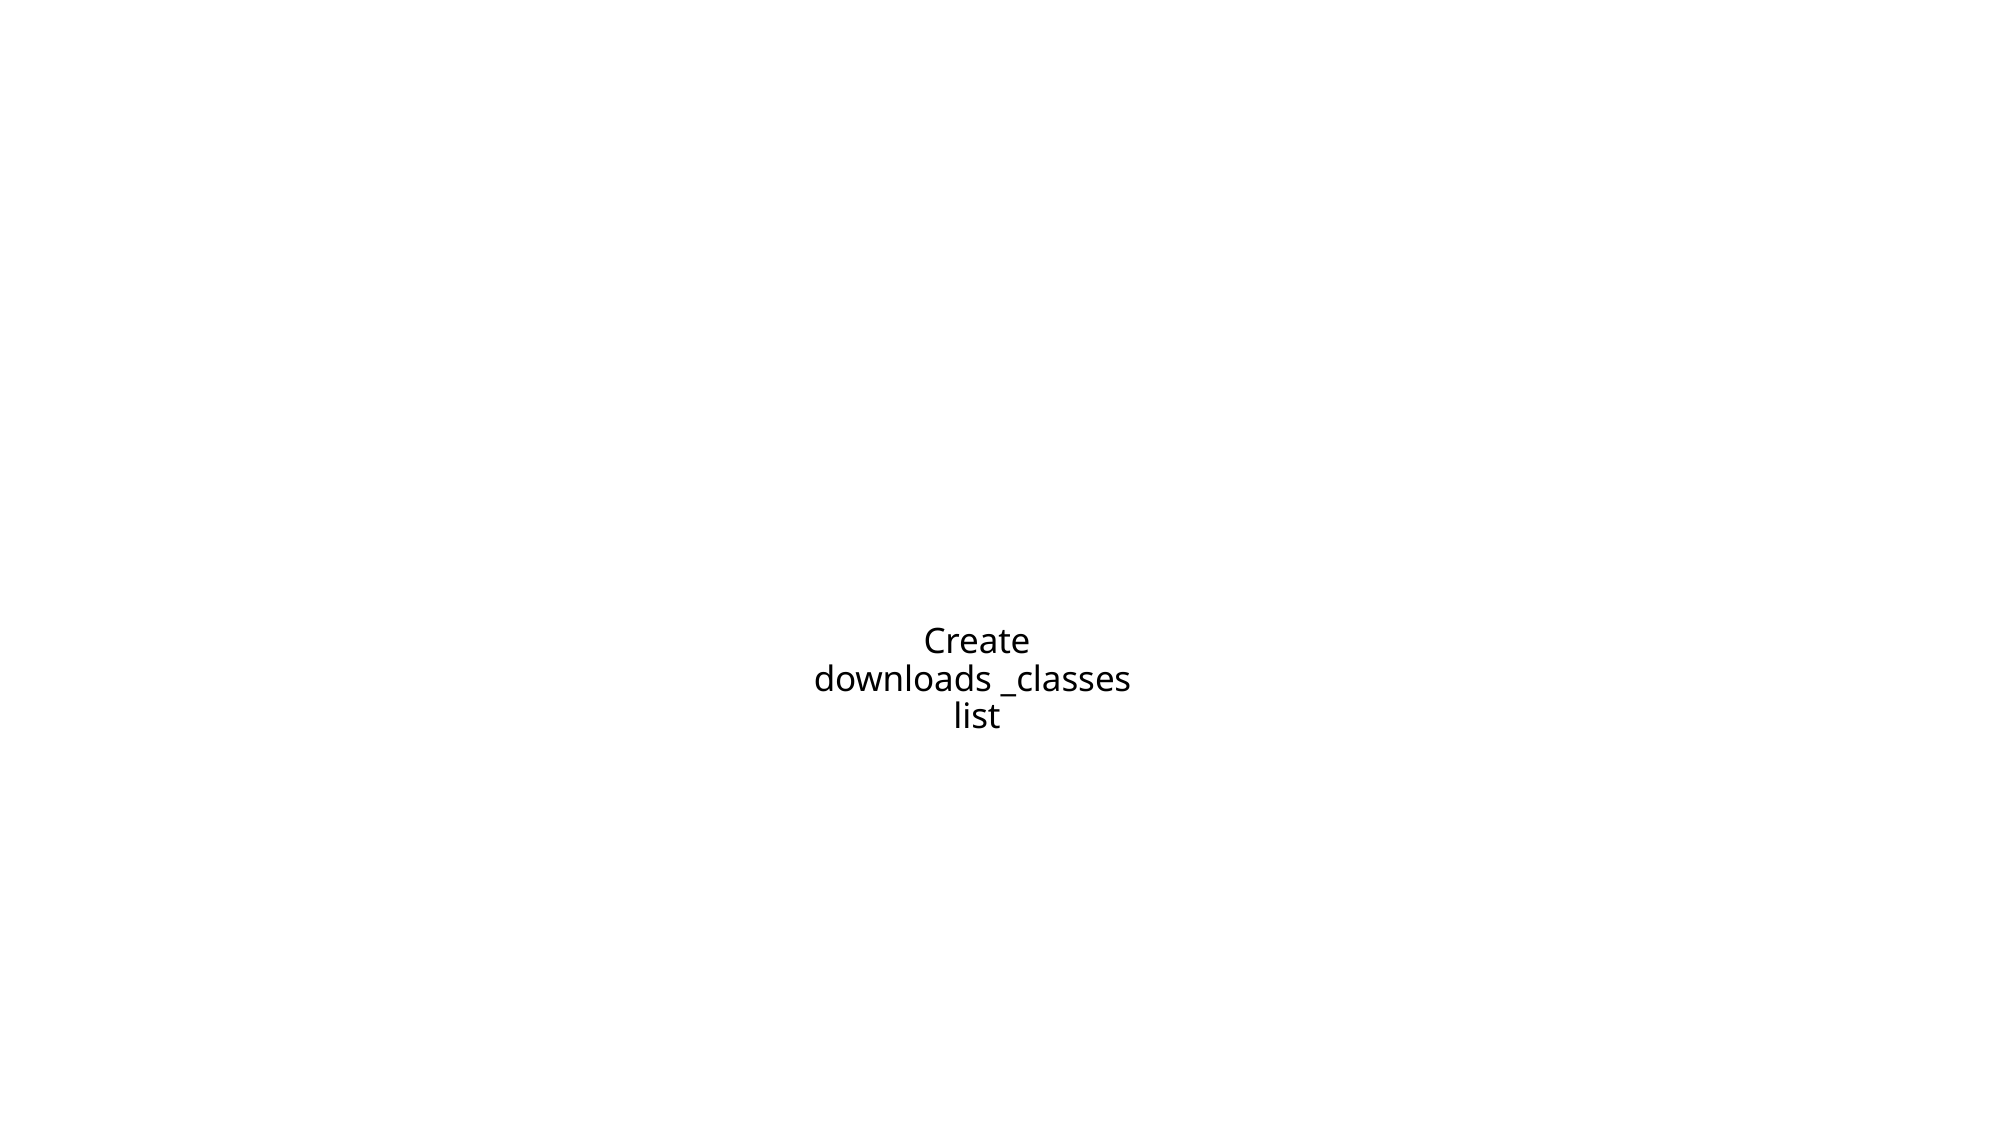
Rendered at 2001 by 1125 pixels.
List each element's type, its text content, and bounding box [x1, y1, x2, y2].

title Create downloads _classes list [0, 379, 1955, 744]
